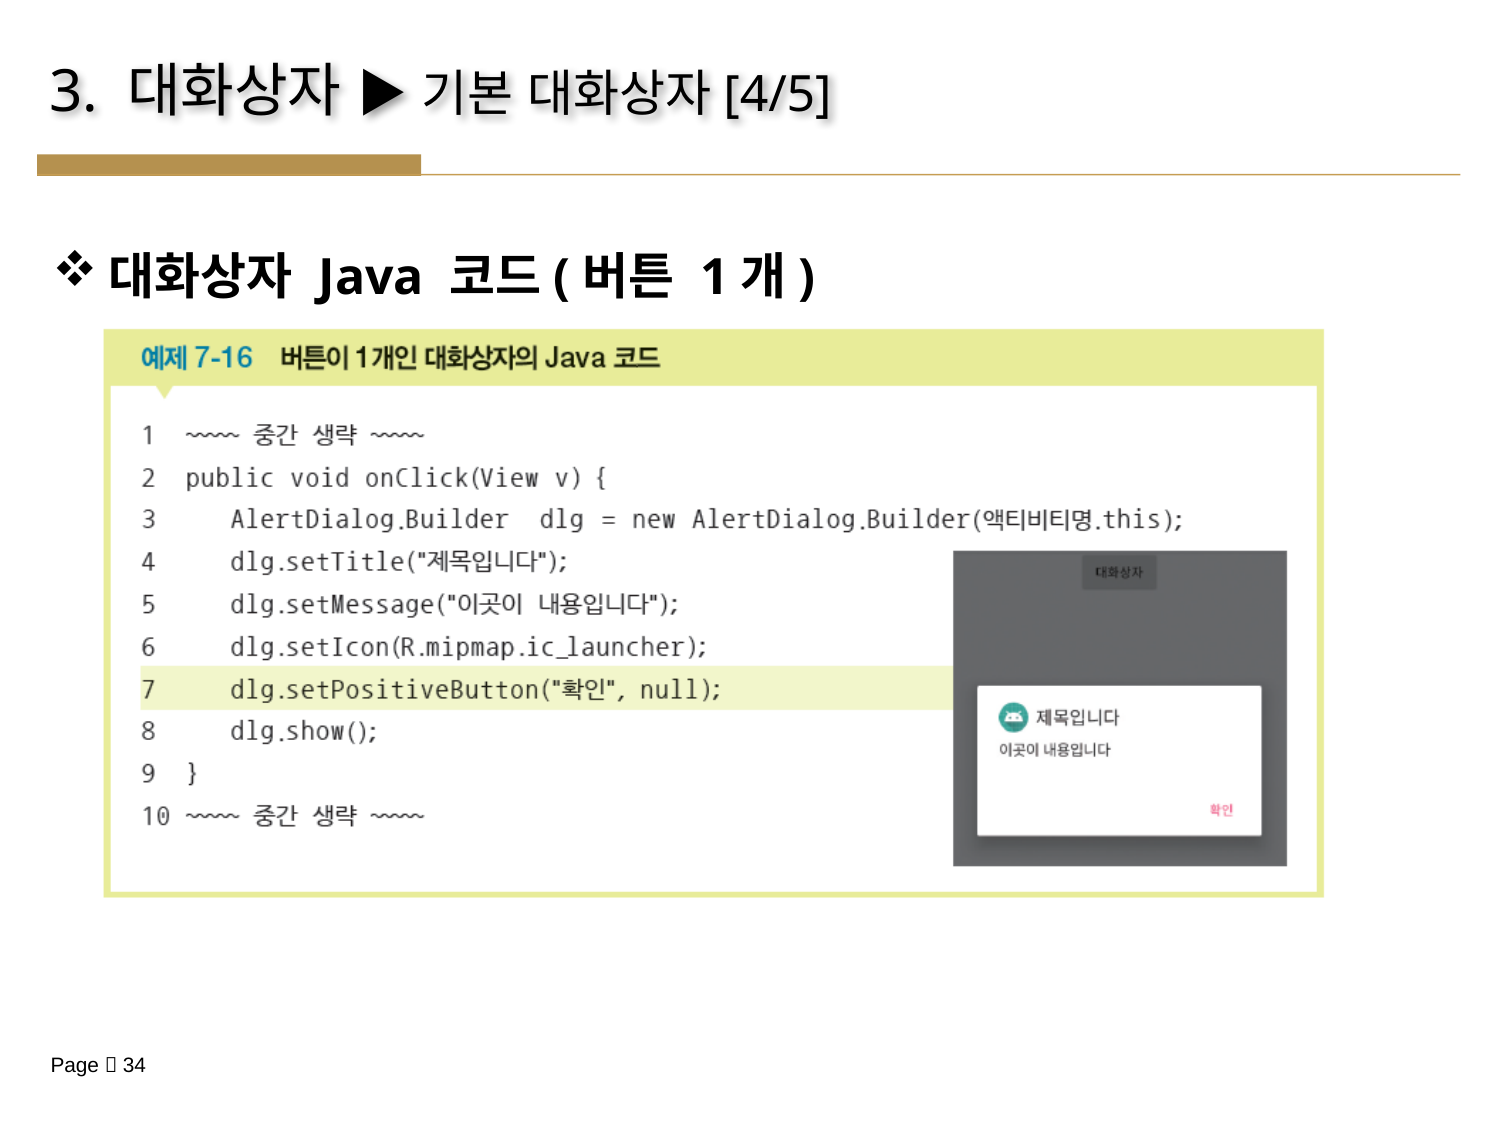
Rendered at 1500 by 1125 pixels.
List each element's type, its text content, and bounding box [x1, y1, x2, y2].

title 3. 대화상자 ▶ 기본 대화상자[4/5] [48, 53, 1448, 161]
picture [100, 324, 1328, 903]
list 대화상자 Java 코드(버튼 1개) [8, 243, 1480, 1031]
